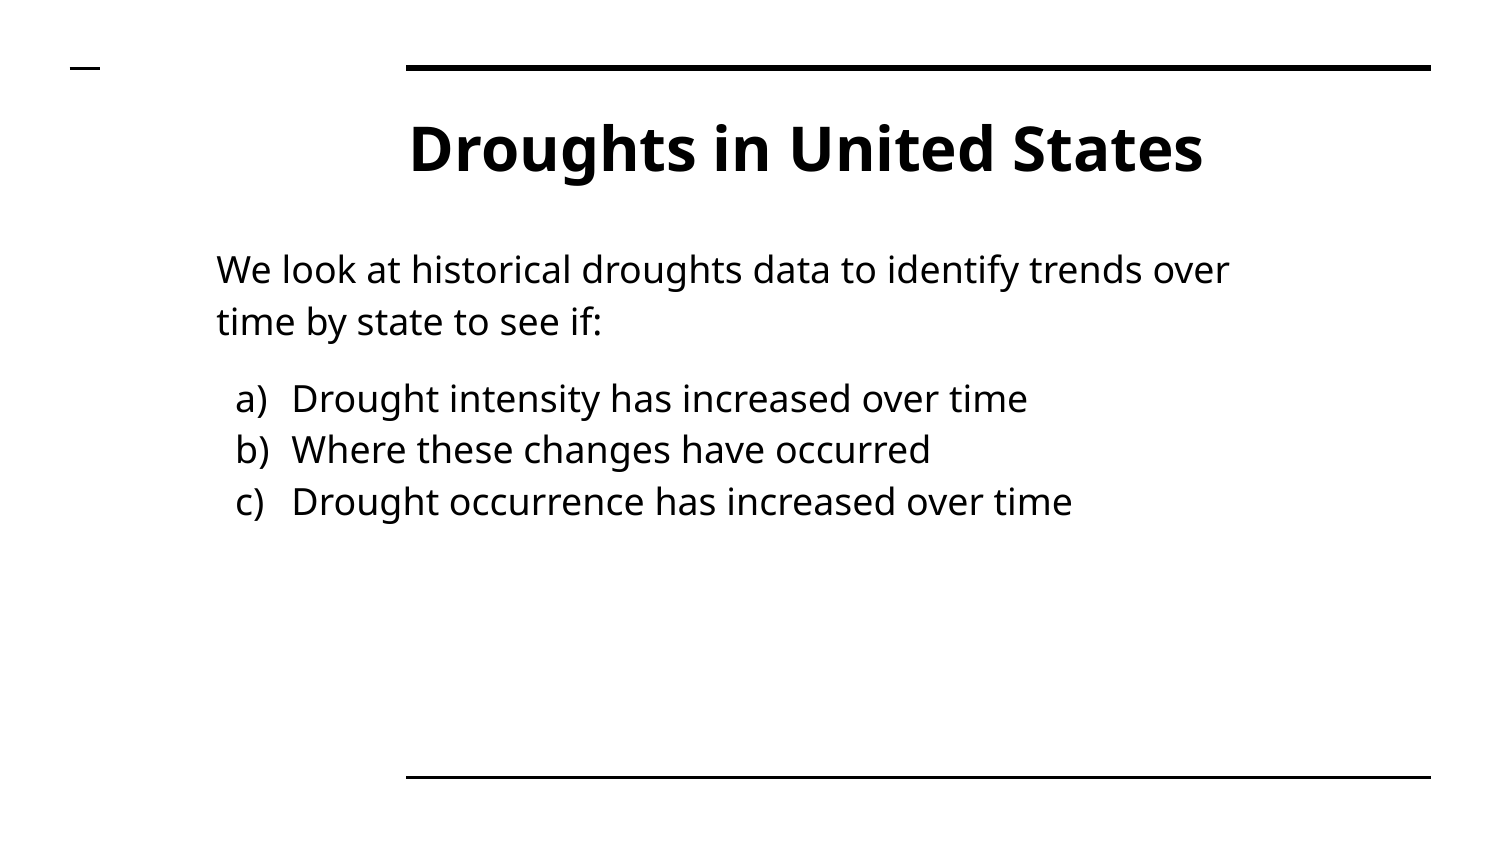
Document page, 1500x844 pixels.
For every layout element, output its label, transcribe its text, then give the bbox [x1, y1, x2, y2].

title Droughts in United States [393, 94, 1431, 199]
list We look at historical droughts data to identify trends over time by state to see if: Drought intensity has increased over time Where these changes have occurred Drought occurrence has increased over time [201, 224, 1272, 717]
